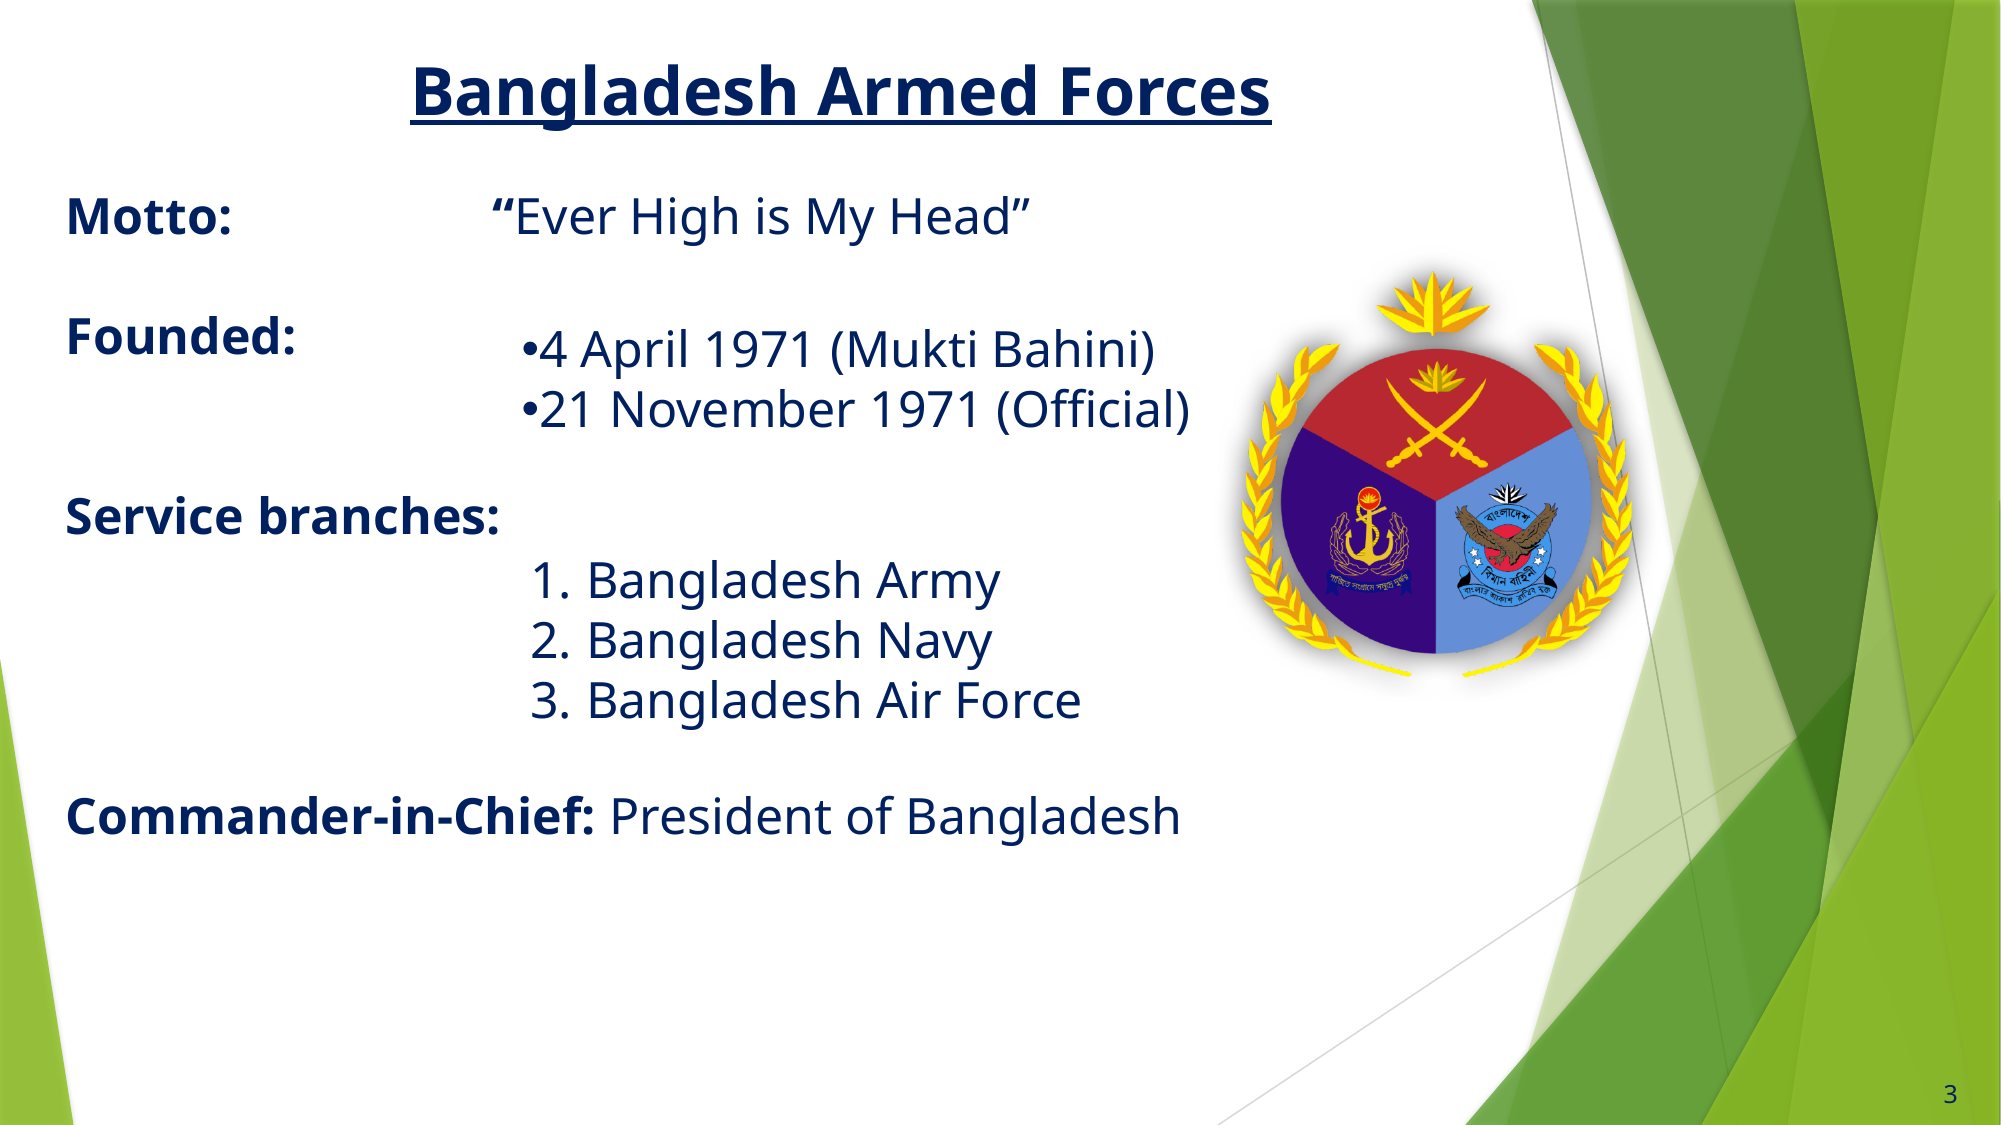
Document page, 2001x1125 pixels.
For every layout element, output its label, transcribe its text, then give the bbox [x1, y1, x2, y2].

text_box 4 April 1971 (Mukti Bahini) 21 November 1971 (Official) [506, 310, 1206, 490]
text_box Motto: “Ever High is My Head” Founded: Service branches: Commander-in-Chief: President of Bangladesh [50, 177, 1676, 853]
picture [1228, 266, 1639, 680]
text_box Bangladesh Armed Forces [395, 41, 1288, 182]
text_box Bangladesh Army Bangladesh Navy Bangladesh Air Force [515, 541, 1099, 797]
slide_number 3 [1860, 1065, 1973, 1125]
